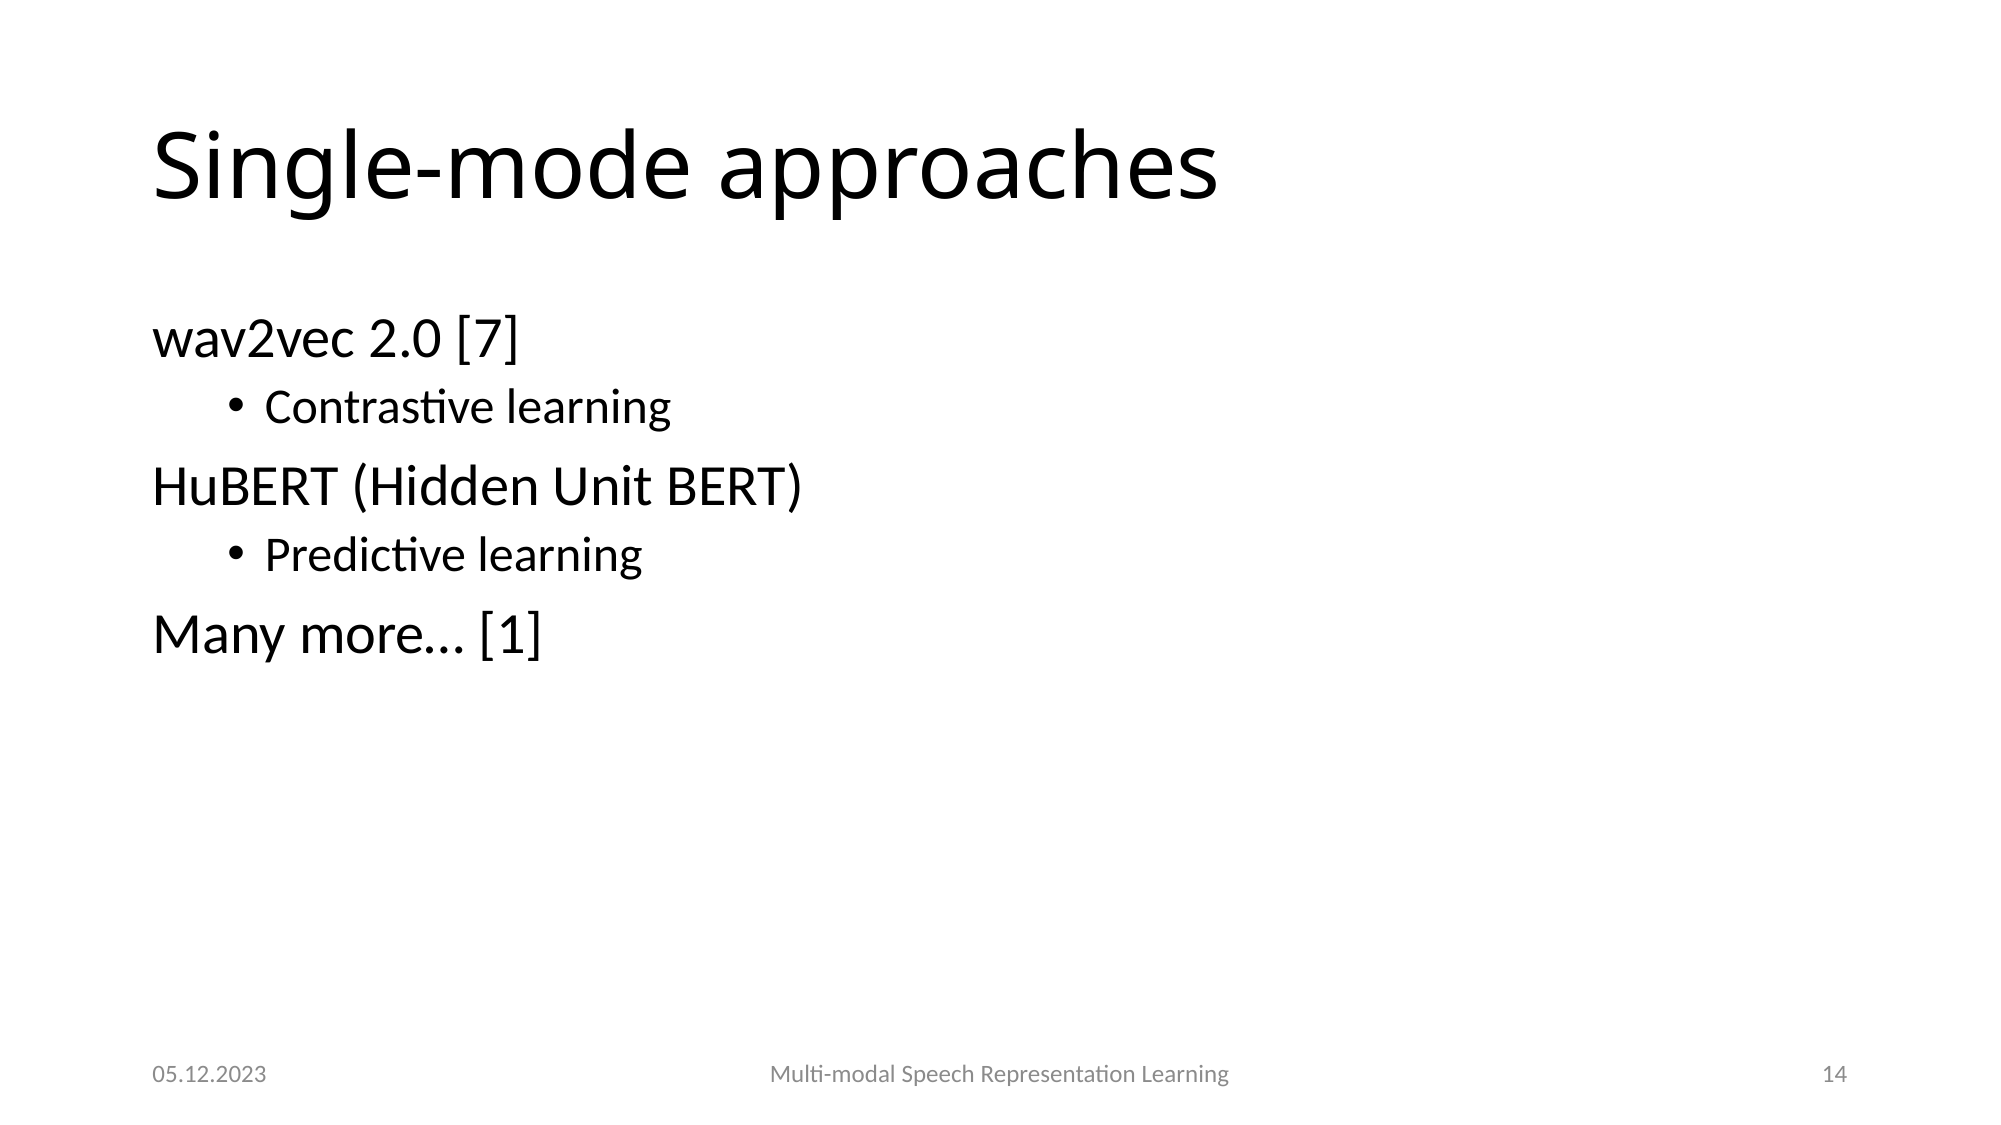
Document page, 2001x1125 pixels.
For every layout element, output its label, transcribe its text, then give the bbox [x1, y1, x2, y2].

footer Multi-modal Speech Representation Learning [662, 1042, 1338, 1103]
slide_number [137, 1042, 588, 1103]
title Single-mode approaches [137, 59, 1863, 278]
list wav2vec 2.0 [7] Contrastive learning HuBERT (Hidden Unit BERT) Predictive learning Many more… [1] [137, 299, 1863, 1014]
slide_number 14 [1412, 1042, 1863, 1103]
